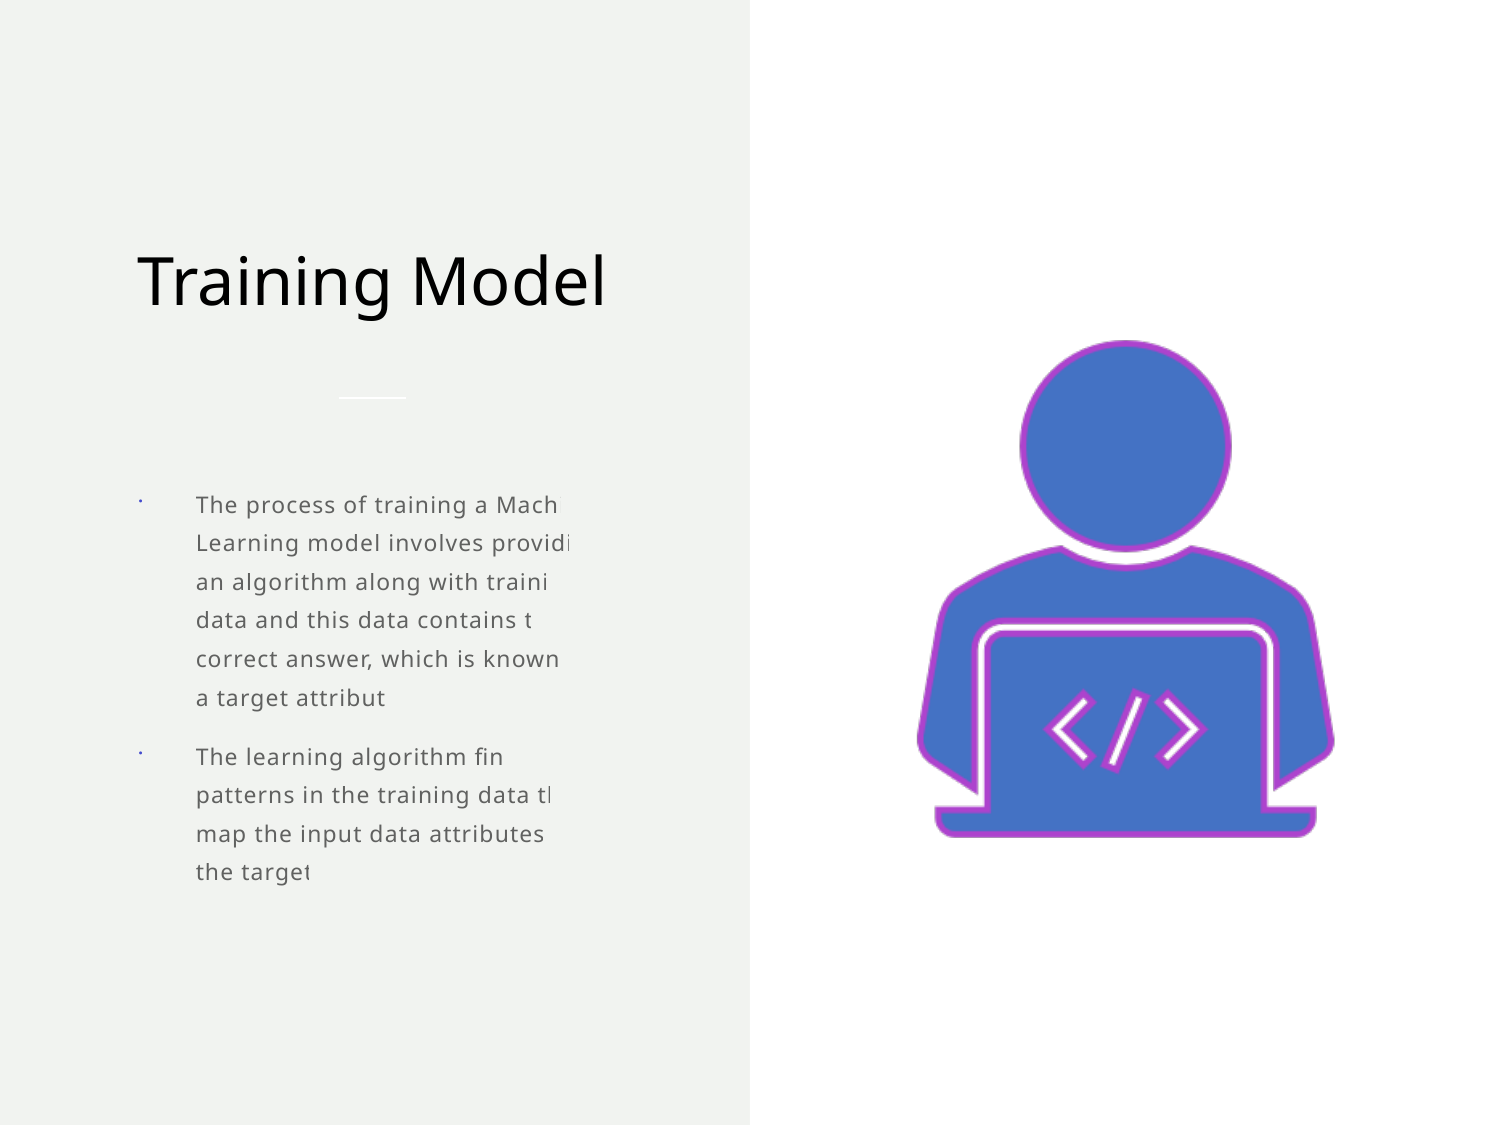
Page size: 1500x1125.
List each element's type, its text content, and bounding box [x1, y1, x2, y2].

title Training Model [121, 87, 624, 327]
picture [818, 254, 1434, 870]
text_box [749, 0, 1500, 1125]
list The process of training a Machine Learning model involves providing an algorithm along with training data and this data contains the correct answer, which is known as a target attribute. The learning algorithm finds patterns in the training data that map the input data attributes to the target. [121, 471, 624, 948]
text_box [0, 0, 749, 1125]
